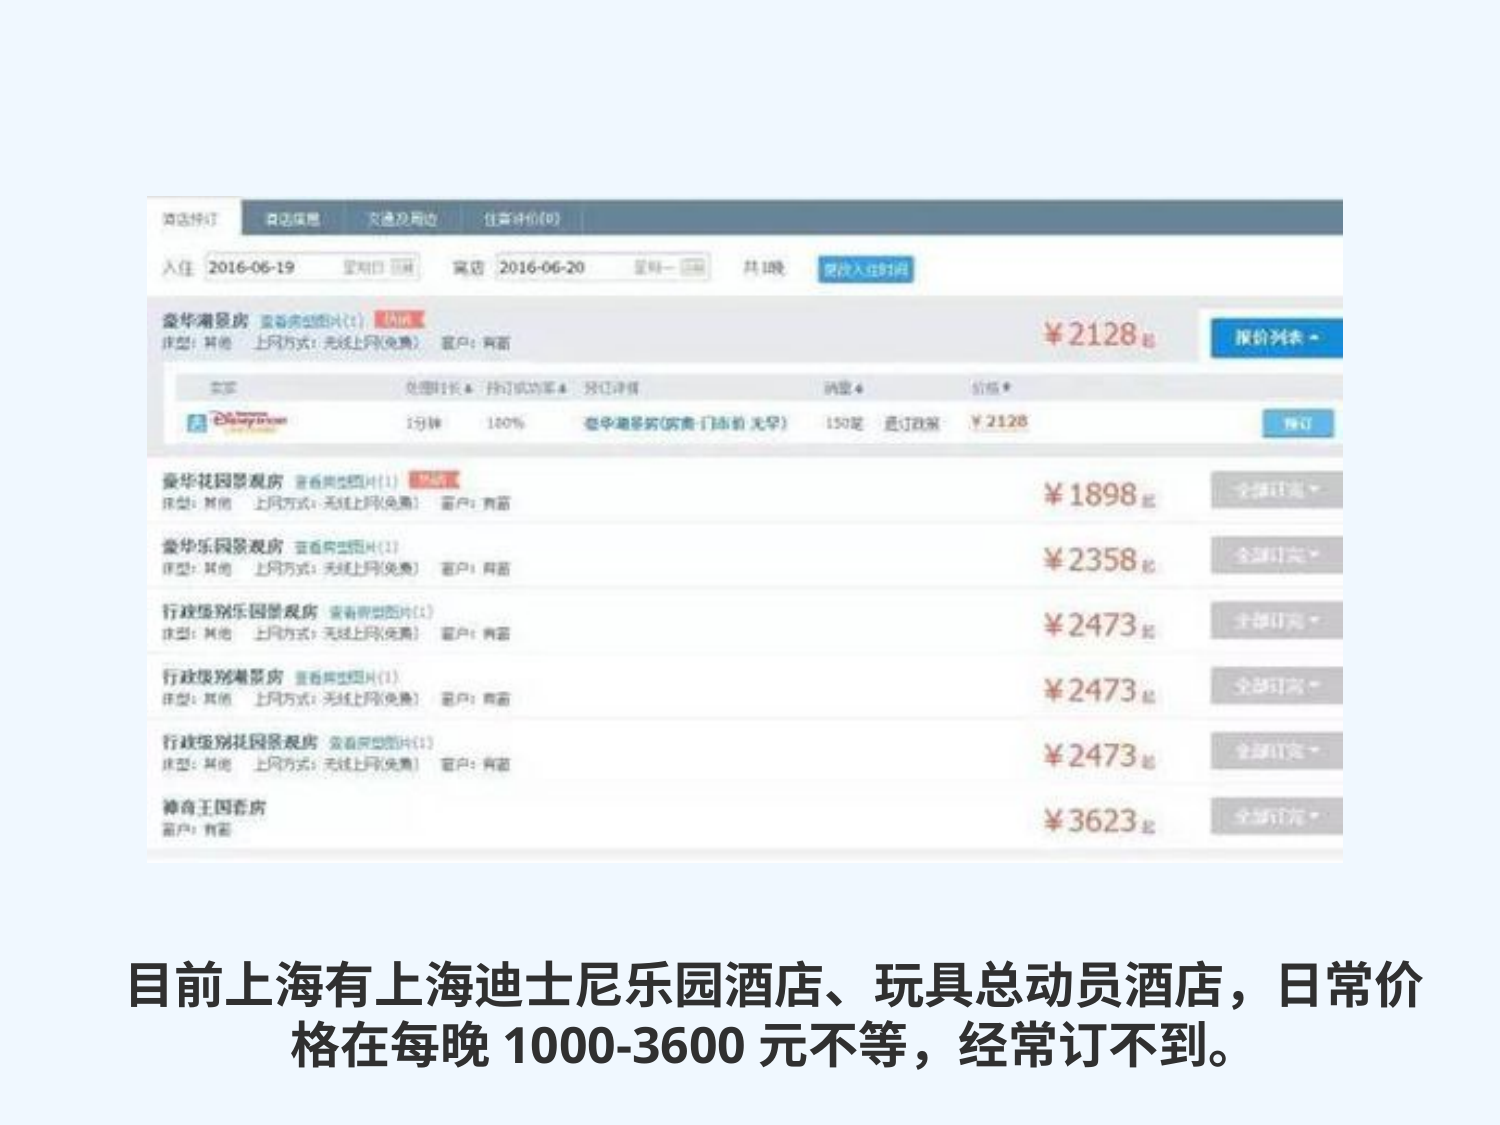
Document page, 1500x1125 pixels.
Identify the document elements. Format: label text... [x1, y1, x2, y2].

list 目前上海有上海迪士尼乐园酒店、玩具总动员酒店，日常价格在每晚1000-3600元不等，经常订不到。 [100, 928, 1449, 1100]
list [146, 195, 1343, 864]
